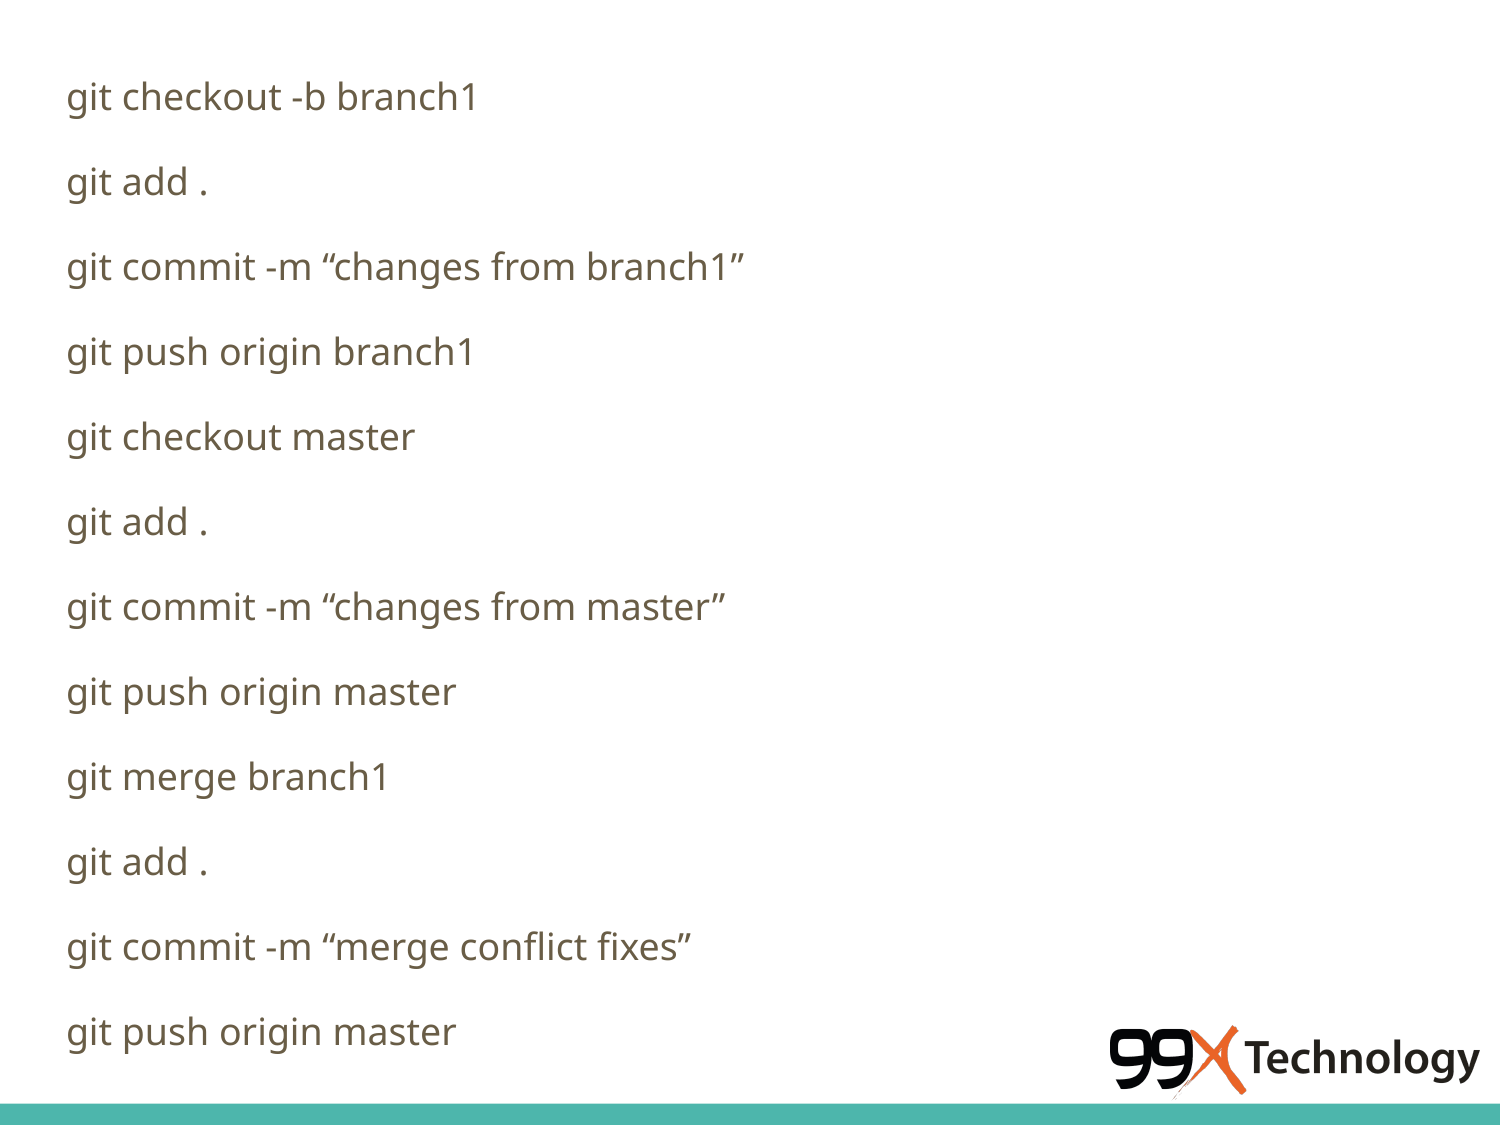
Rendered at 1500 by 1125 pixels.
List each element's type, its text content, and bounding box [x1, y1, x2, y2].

list git checkout -b branch1 git add . git commit -m “changes from branch1” git push origin branch1 git checkout master git add . git commit -m “changes from master” git push origin master git merge branch1 git add . git commit -m “merge conflict fixes” git push origin master [50, 50, 1450, 1075]
picture [1110, 1025, 1480, 1101]
